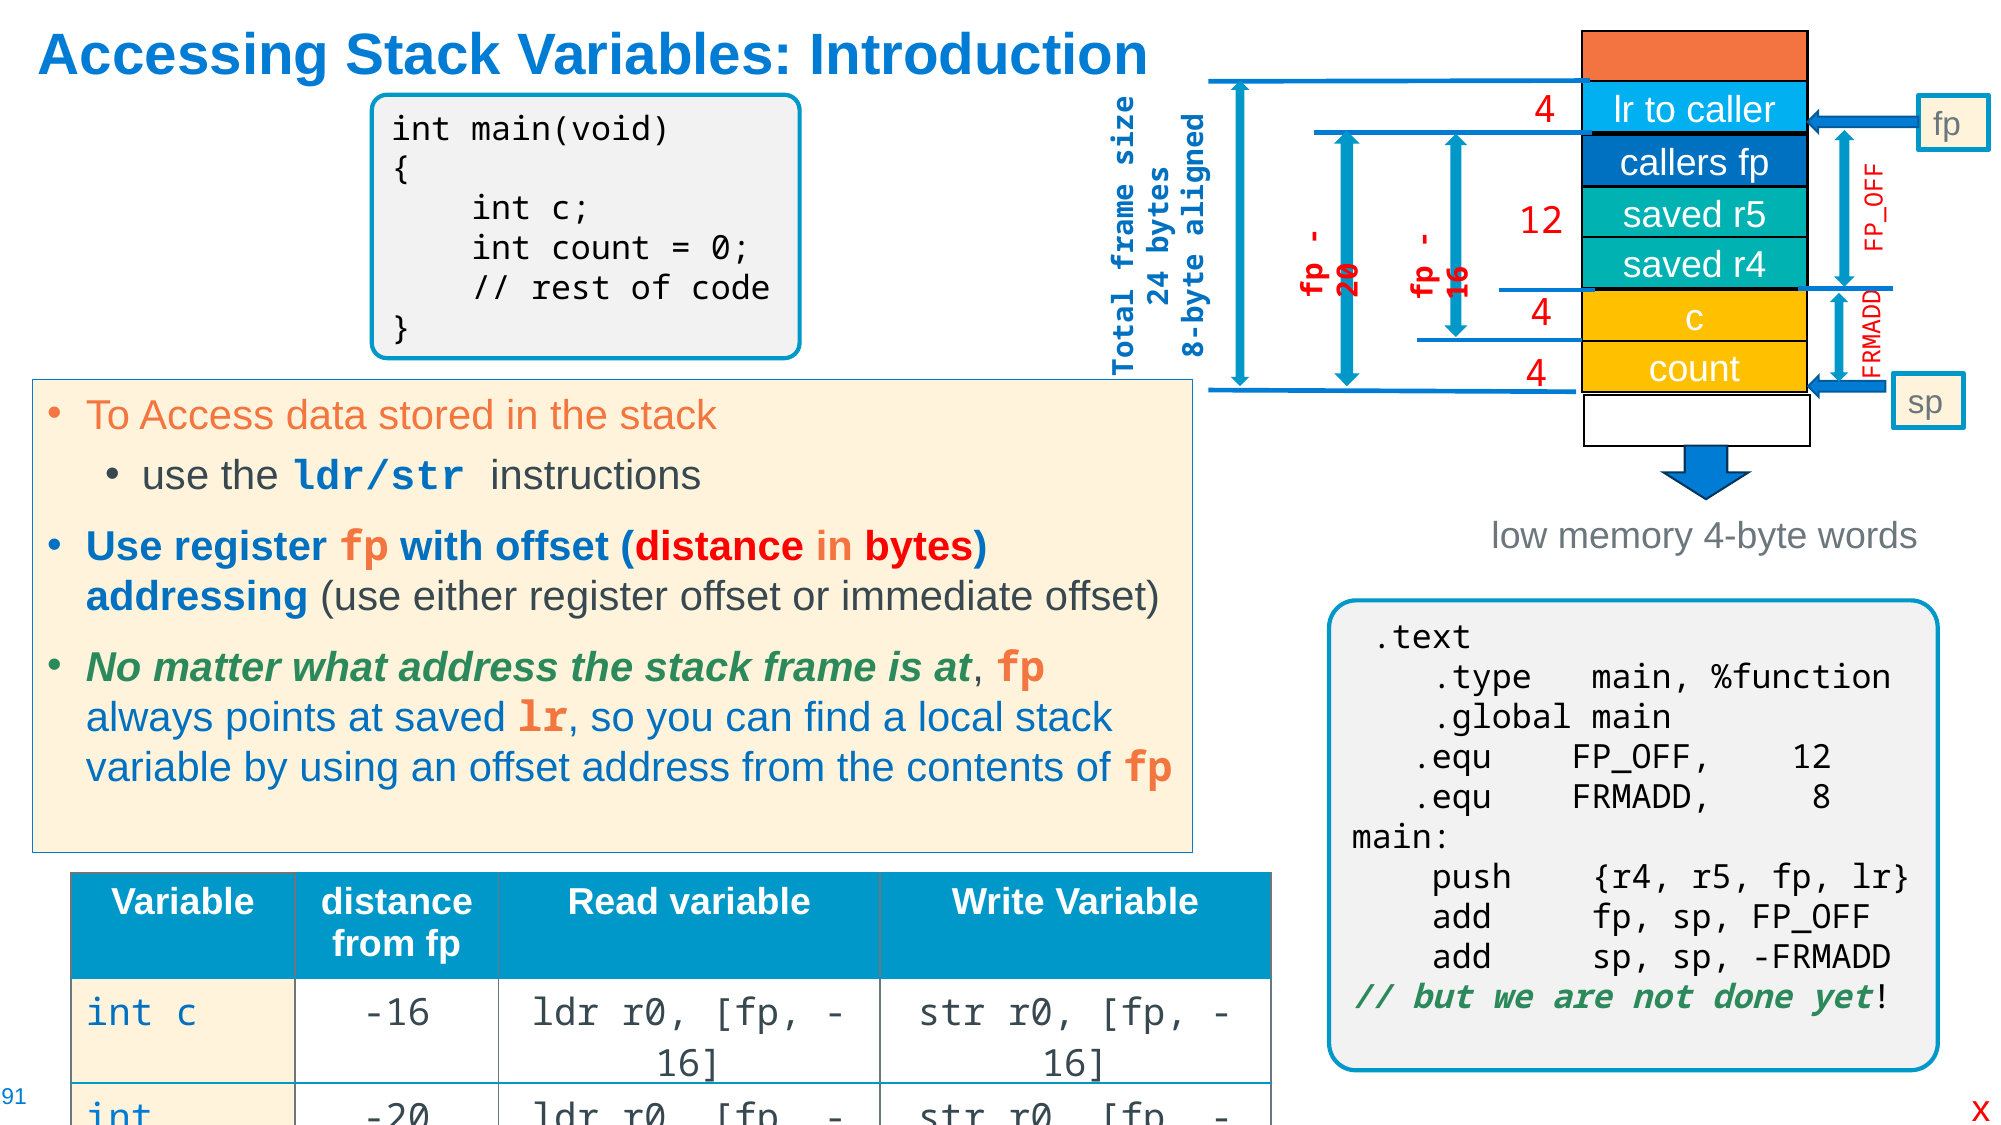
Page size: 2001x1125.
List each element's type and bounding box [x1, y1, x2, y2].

table_cell [296, 1084, 498, 1125]
table_cell [499, 1084, 879, 1125]
table_header [296, 874, 498, 977]
table_cell [72, 979, 294, 1082]
title [1217, 84, 1235, 95]
text_box [1583, 394, 1811, 501]
text_box [1476, 503, 1938, 563]
title [1245, 84, 1312, 95]
text_box [1096, 30, 1989, 428]
table_header [499, 874, 879, 977]
table_cell [881, 1084, 1270, 1125]
text_box [1956, 1076, 2000, 1125]
text_box [371, 94, 800, 359]
list [32, 379, 1193, 853]
table_cell [296, 979, 498, 1082]
text_box [1329, 600, 1938, 1071]
table_header [881, 874, 1270, 977]
table_header [72, 874, 294, 977]
title [22, 0, 1312, 95]
table_cell [881, 979, 1270, 1082]
table_cell [499, 979, 879, 1082]
table_cell [72, 1084, 294, 1125]
